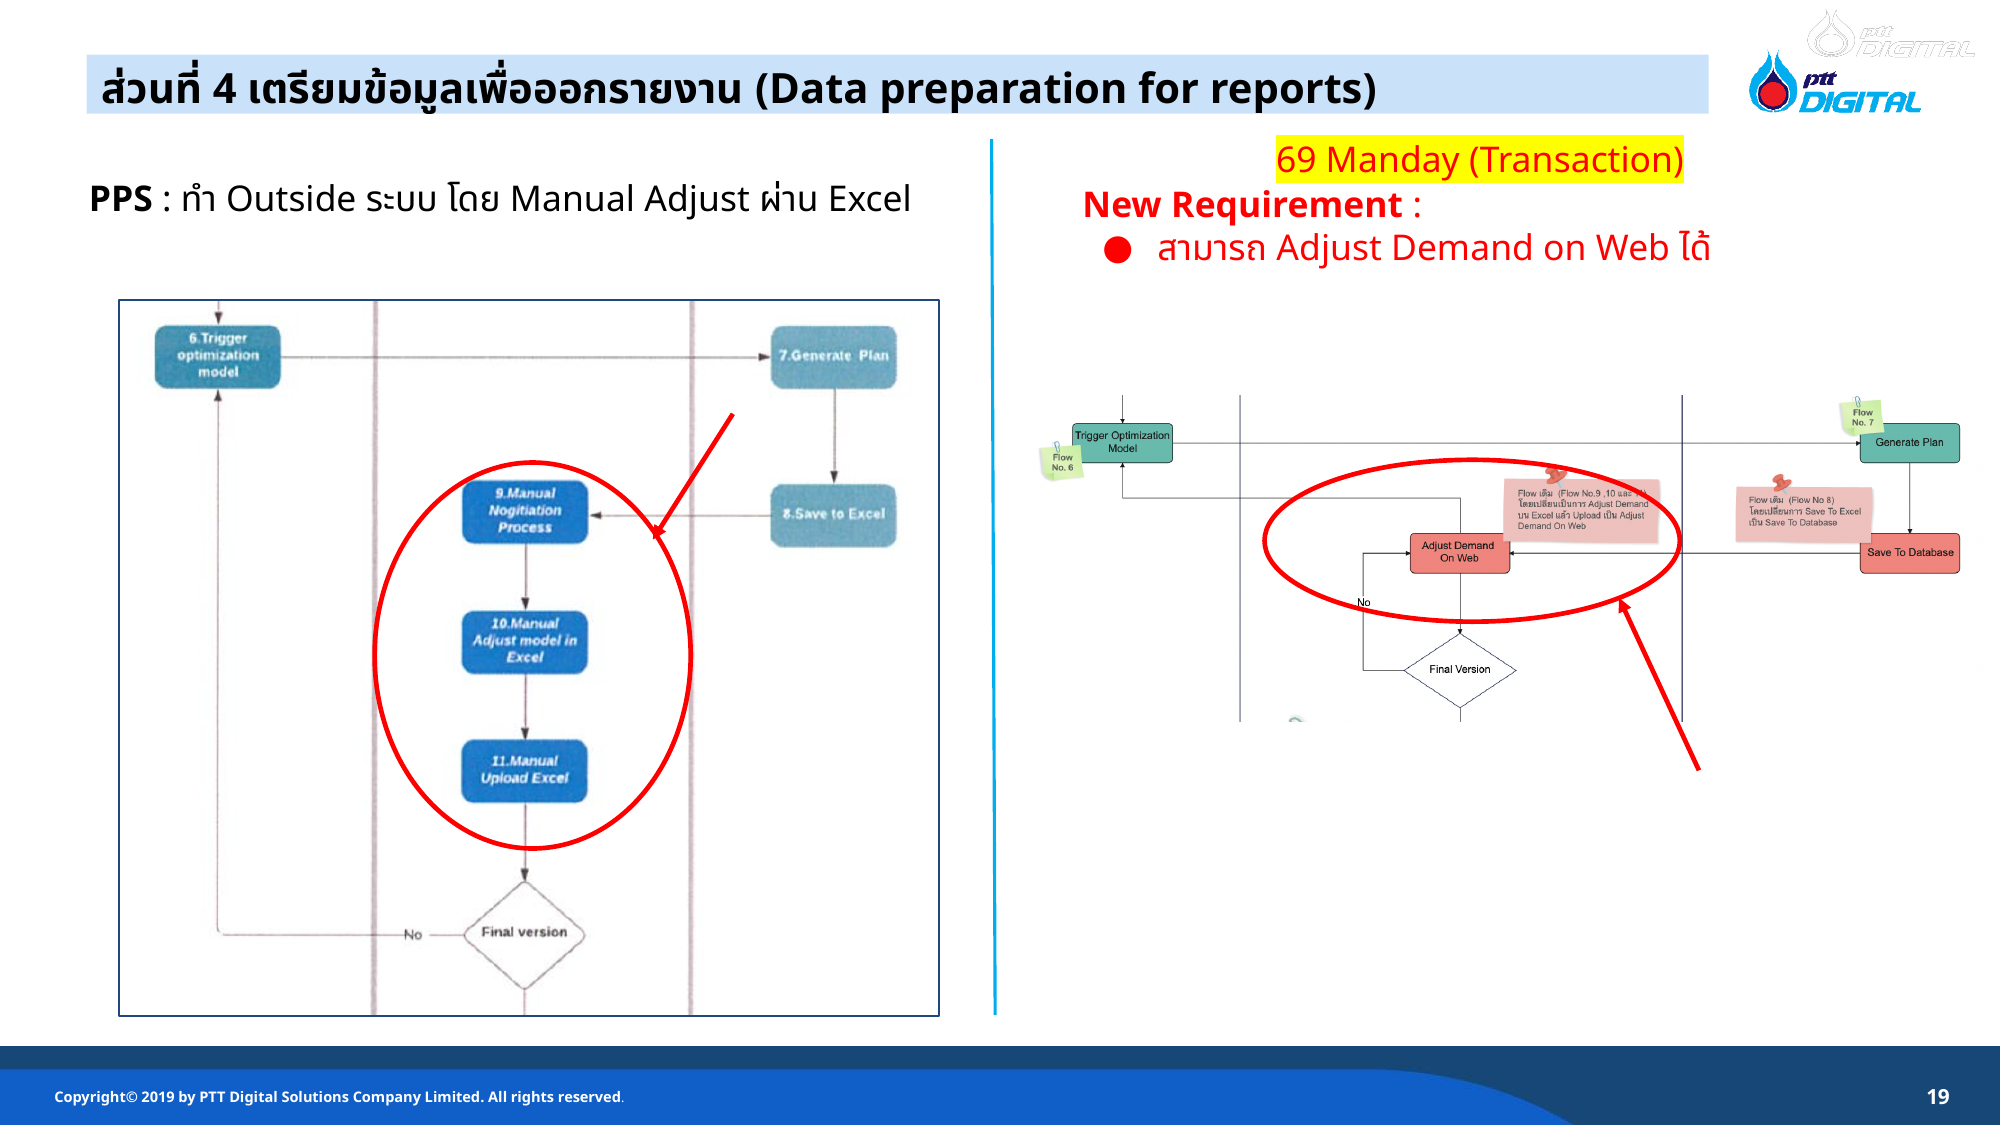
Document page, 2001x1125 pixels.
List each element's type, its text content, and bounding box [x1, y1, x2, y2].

slide_number 19 [1891, 1076, 1985, 1119]
list ส่วนที่ 4 เตรียมข้อมูลเพื่อออกรายงาน (Data preparation for reports) [86, 54, 1709, 114]
text_box New Requirement : สามารถ Adjust Demand on Web ได้ [1067, 174, 1951, 275]
picture [119, 300, 939, 1016]
text_box 69 Manday (Transaction) [1172, 122, 1699, 195]
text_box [652, 413, 734, 540]
picture [1744, 0, 1977, 135]
picture [1009, 395, 1985, 722]
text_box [1618, 597, 1700, 771]
picture [0, 1046, 2000, 1125]
list PPS : ทำ Outside ระบบ โดย Manual Adjust ผ่าน Excel [73, 168, 939, 380]
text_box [991, 138, 996, 1016]
